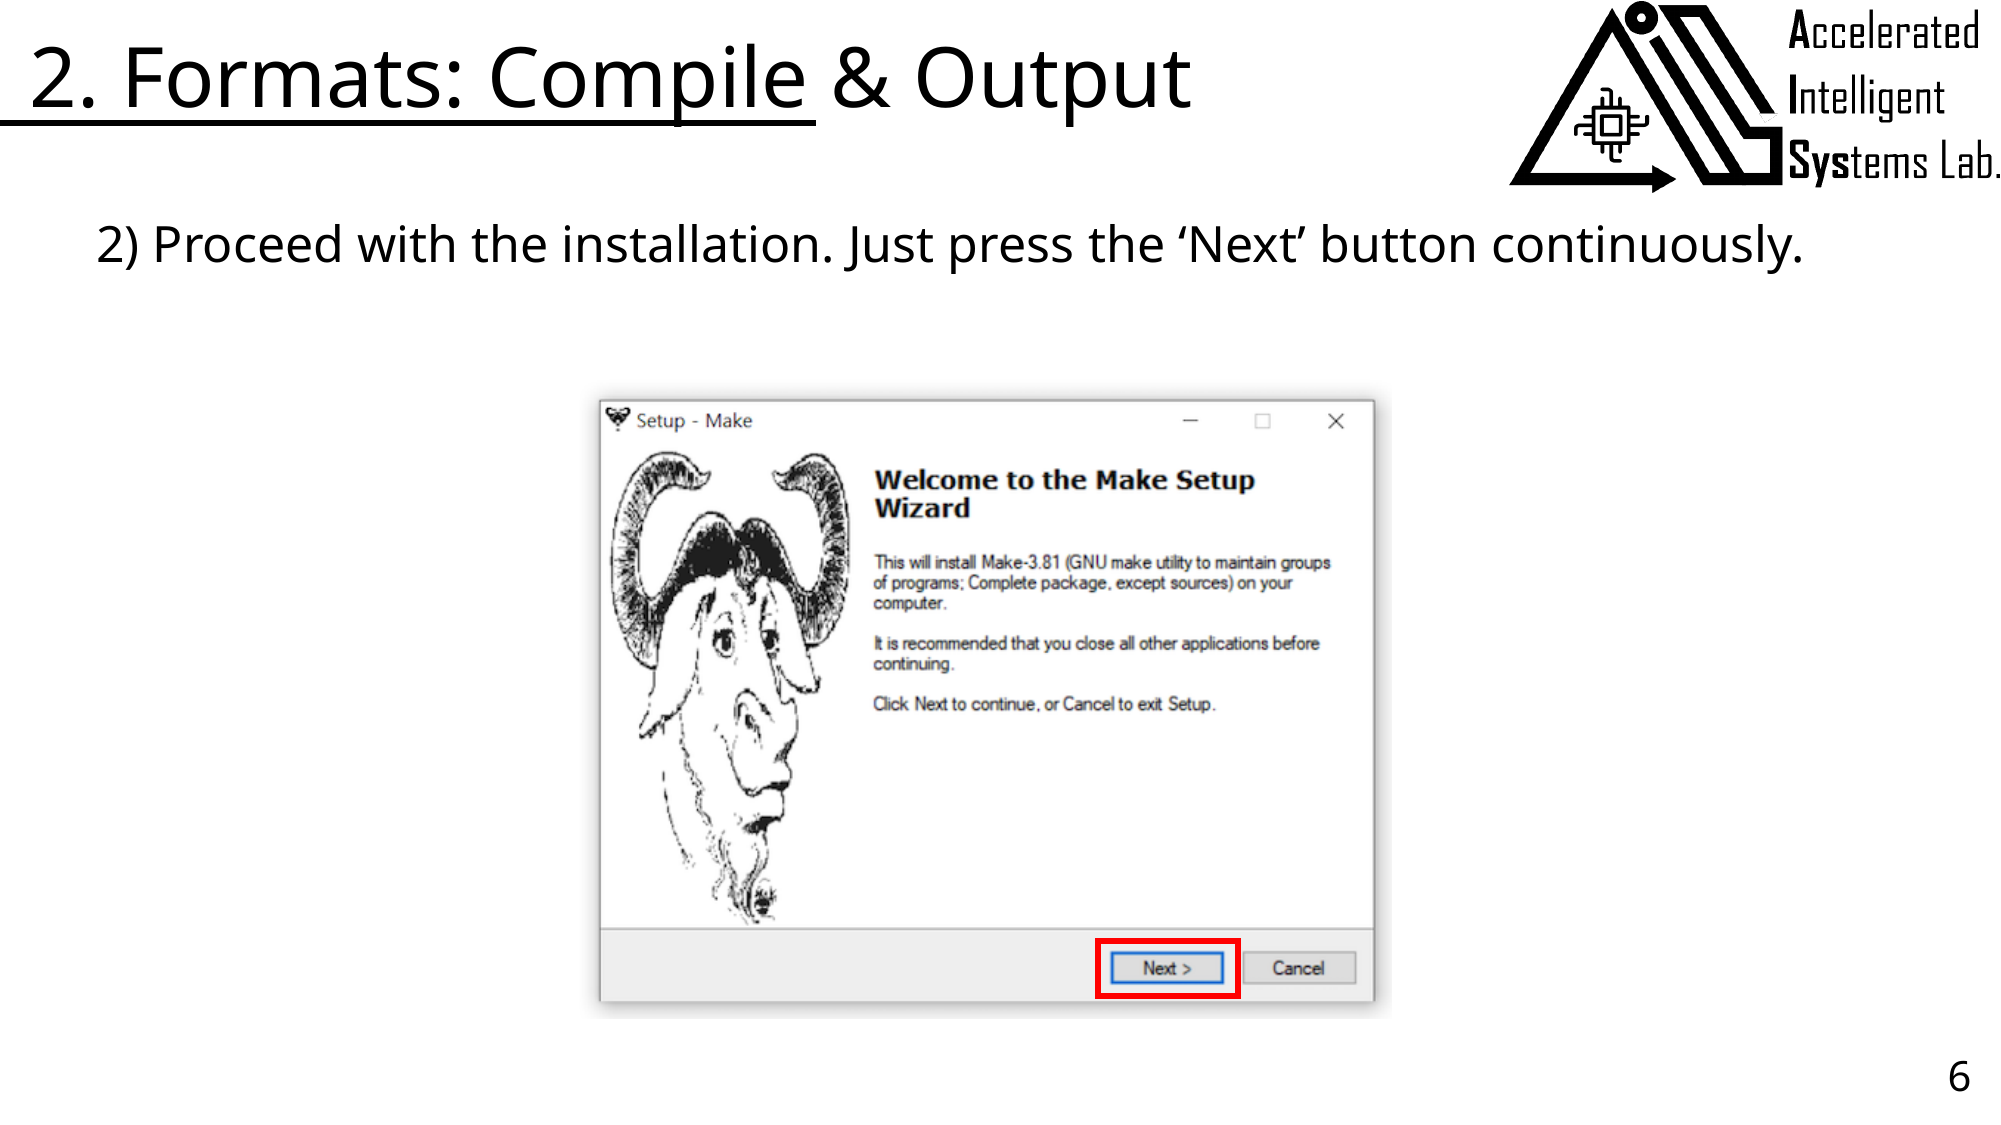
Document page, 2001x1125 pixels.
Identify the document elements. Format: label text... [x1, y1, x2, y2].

picture [578, 377, 1392, 1019]
list 2) Proceed with the installation. Just press the ‘Next’ button continuously. [81, 211, 1987, 1078]
slide_number 6 [1536, 1042, 1987, 1103]
title 2. Formats: Compile & Output [14, 22, 1740, 139]
text_box [1809, 1018, 2000, 1125]
picture [1509, 1, 2000, 193]
